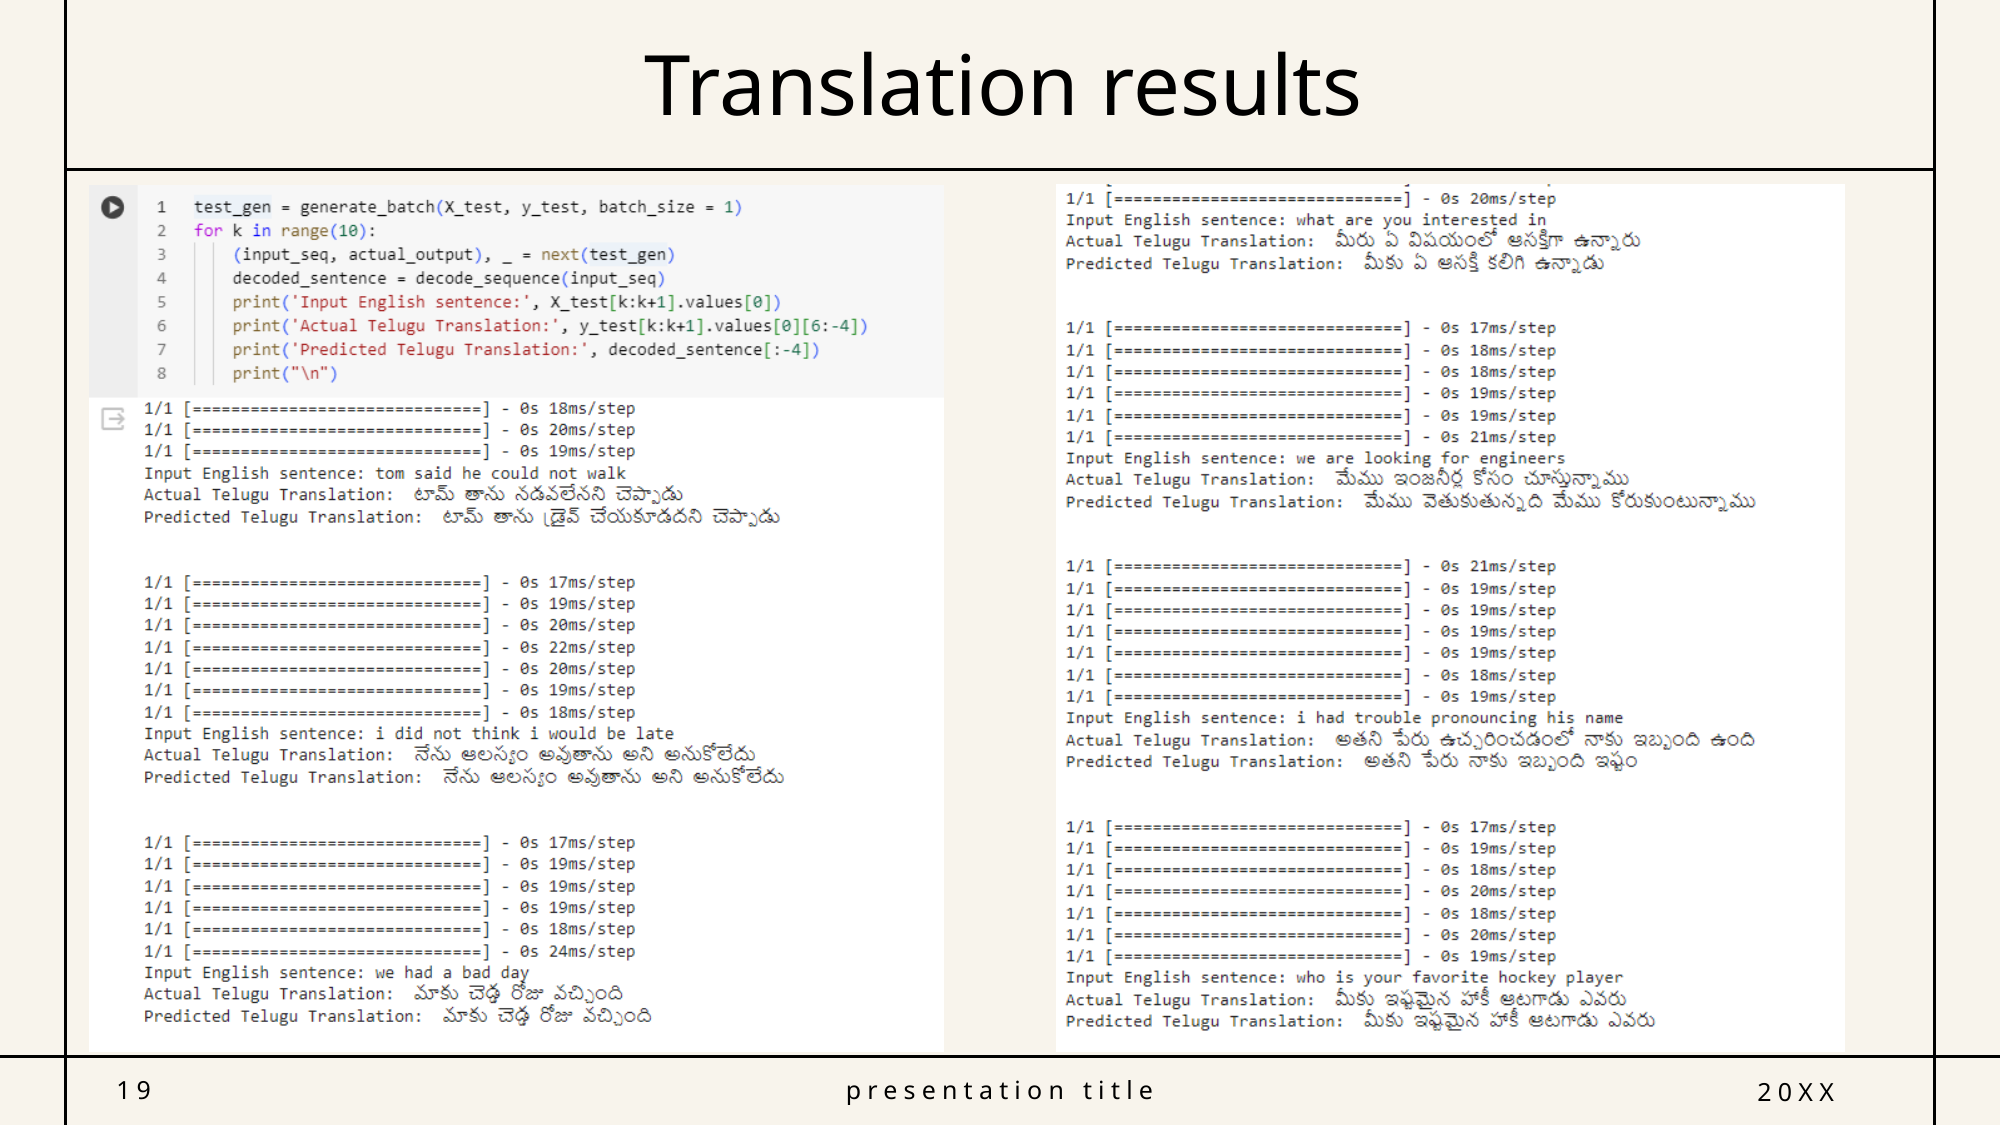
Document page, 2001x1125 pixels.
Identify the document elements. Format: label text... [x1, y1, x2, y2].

picture [1056, 184, 1845, 1052]
footer presentation title [788, 1069, 1211, 1115]
title Translation results [334, 8, 1674, 168]
slide_number 20XX [1742, 1069, 1899, 1115]
picture [89, 185, 944, 1052]
slide_number 19 [101, 1069, 258, 1115]
